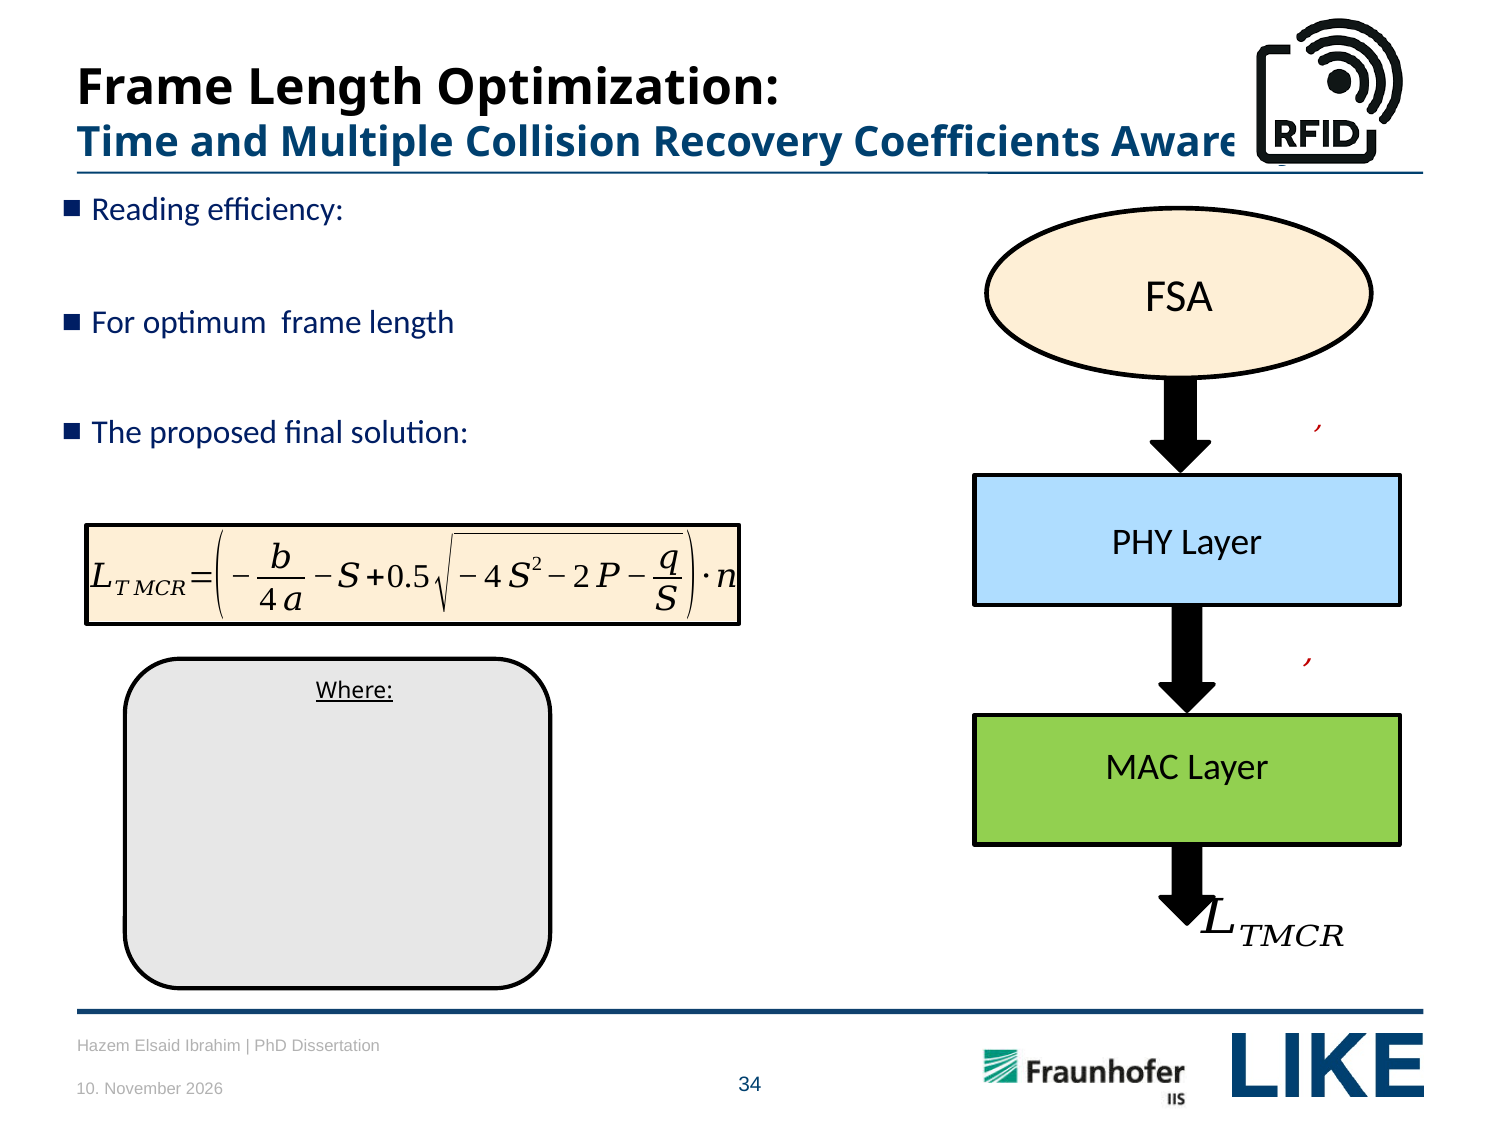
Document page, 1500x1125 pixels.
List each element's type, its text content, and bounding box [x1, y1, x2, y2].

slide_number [76, 1077, 427, 1099]
picture [1234, 16, 1424, 166]
text_box [1158, 842, 1216, 926]
footer Hazem Elsaid Ibrahim | PhD Dissertation [77, 1035, 552, 1056]
text_box [1158, 604, 1216, 714]
picture [974, 1022, 1193, 1116]
text_box FSA [986, 208, 1372, 379]
text_box [122, 656, 553, 991]
text_box [1149, 378, 1212, 473]
text_box PHY Layer [972, 473, 1402, 607]
title Frame Length Optimization: Time and Multiple Collision Recovery Coefficients Aware System [76, 54, 1229, 166]
picture [1232, 1033, 1424, 1097]
text_box [47, 172, 1453, 1024]
